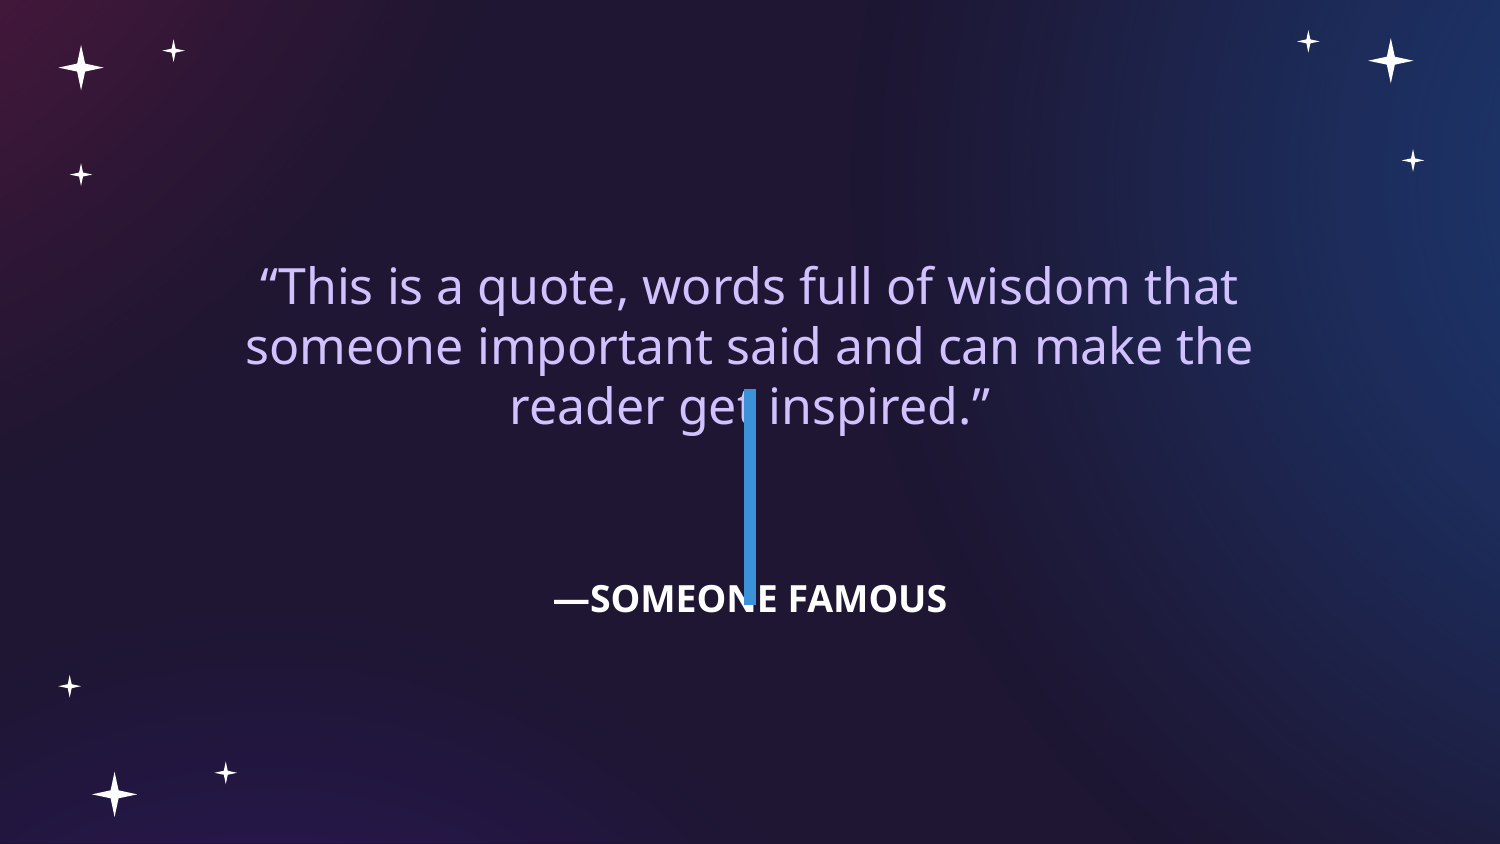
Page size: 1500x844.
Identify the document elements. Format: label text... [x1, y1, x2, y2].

picture [0, 0, 582, 574]
subtitle “This is a quote, words full of wisdom that someone important said and can make the reader get inspired.” [226, 250, 1274, 439]
title —SOMEONE FAMOUS [536, 543, 964, 652]
picture [0, 0, 1500, 844]
